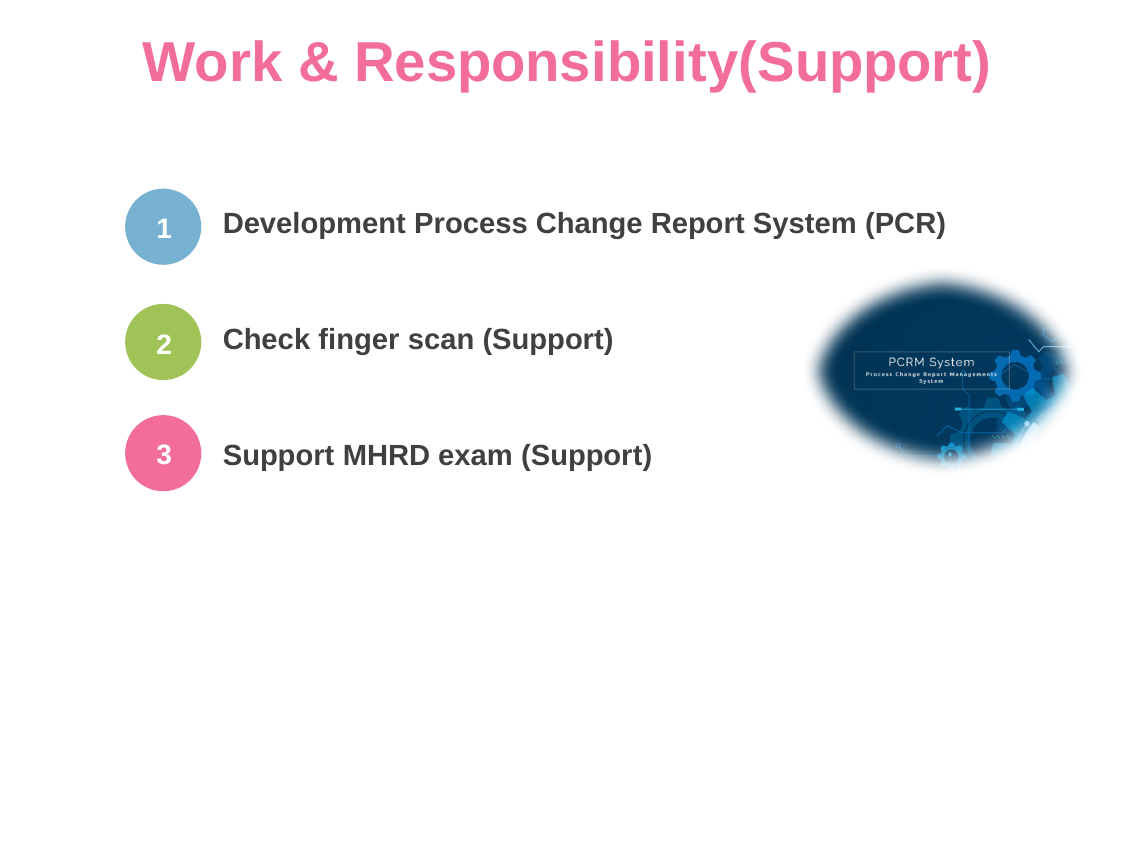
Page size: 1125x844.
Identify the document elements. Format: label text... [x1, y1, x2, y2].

text_box Check finger scan (Support) [208, 312, 681, 363]
picture [798, 264, 1088, 478]
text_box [124, 303, 202, 381]
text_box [124, 414, 202, 492]
text_box Support MHRD exam (Support) [208, 428, 681, 479]
text_box Development Process Change Report System (PCR) [208, 197, 965, 248]
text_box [124, 188, 202, 266]
text_box Work & Responsibility(Support) [4, 3, 1125, 115]
